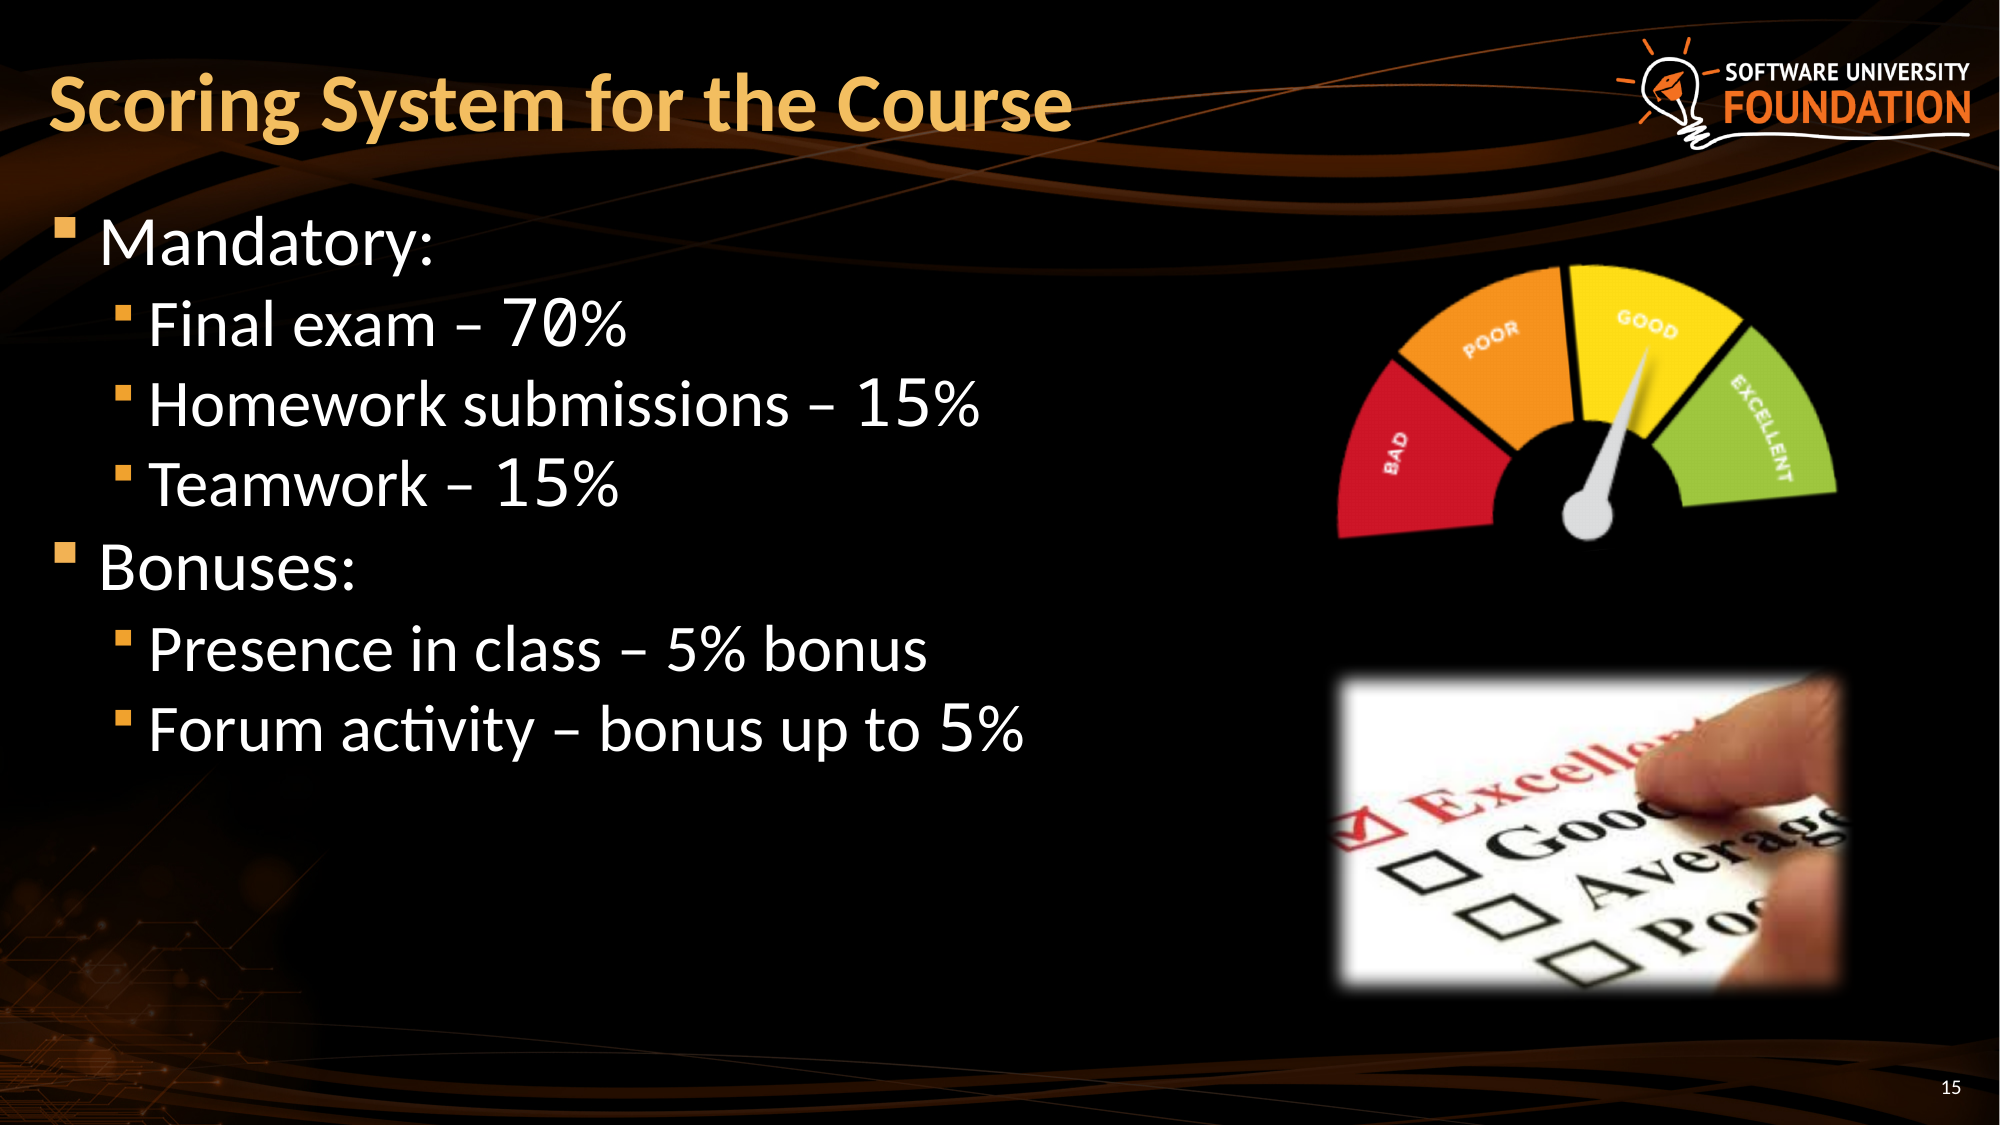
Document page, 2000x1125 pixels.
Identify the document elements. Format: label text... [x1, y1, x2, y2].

text_box Mandatory: Final exam – 70% Homework submissions – 15% Teamwork – 15% Bonuses: Presence in class – 5% bonus Forum activity – bonus up to 5% [31, 188, 1968, 1103]
picture [0, 0, 2000, 1125]
text_box Scoring System for the Course [30, 6, 1602, 189]
